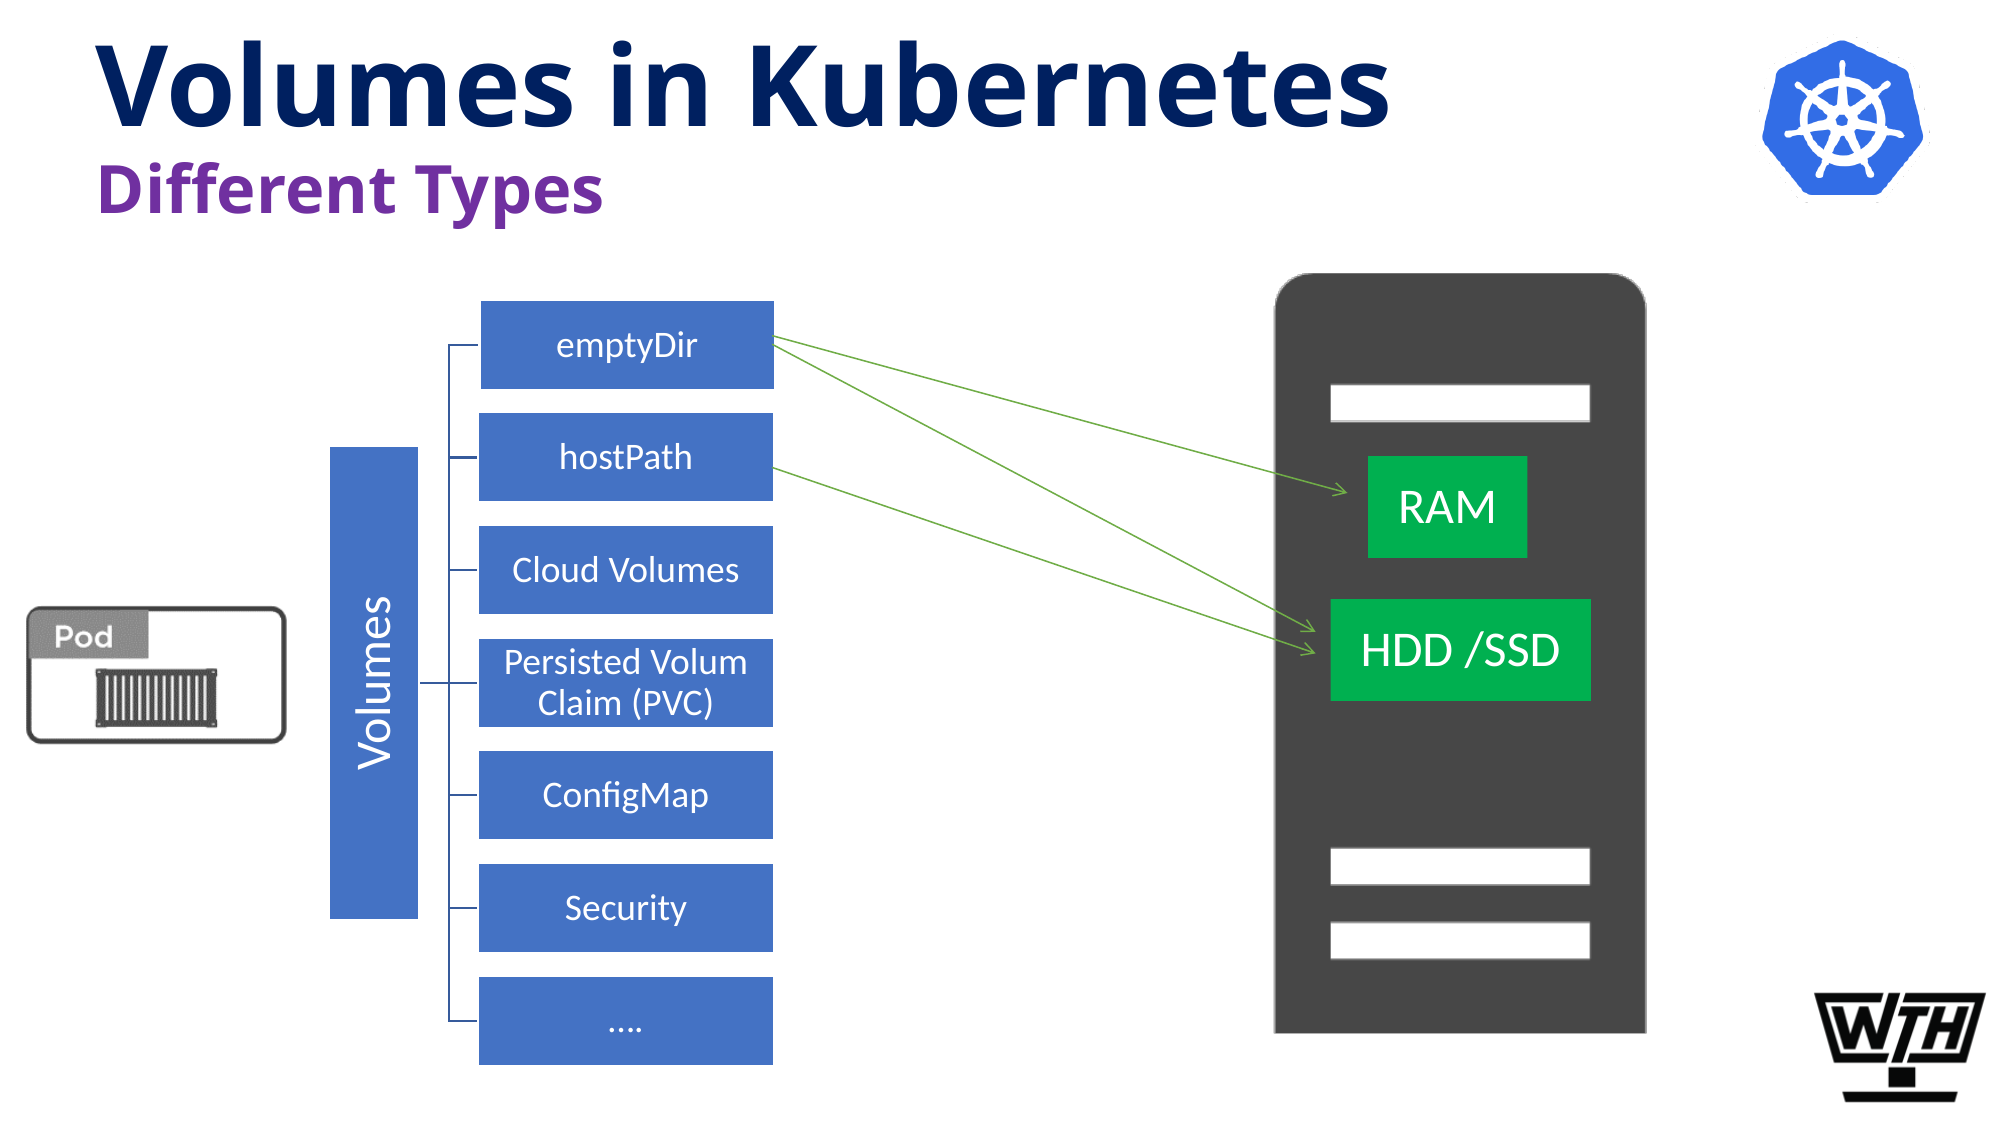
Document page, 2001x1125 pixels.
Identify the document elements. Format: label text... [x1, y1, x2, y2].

picture [1754, 32, 1930, 203]
picture [0, 588, 312, 773]
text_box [772, 467, 1316, 654]
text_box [772, 344, 1316, 467]
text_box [119, 299, 984, 1066]
list Different Types [80, 148, 1917, 250]
picture [1079, 272, 2001, 1125]
title Volumes in Kubernetes [80, 12, 1916, 148]
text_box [772, 335, 1348, 494]
